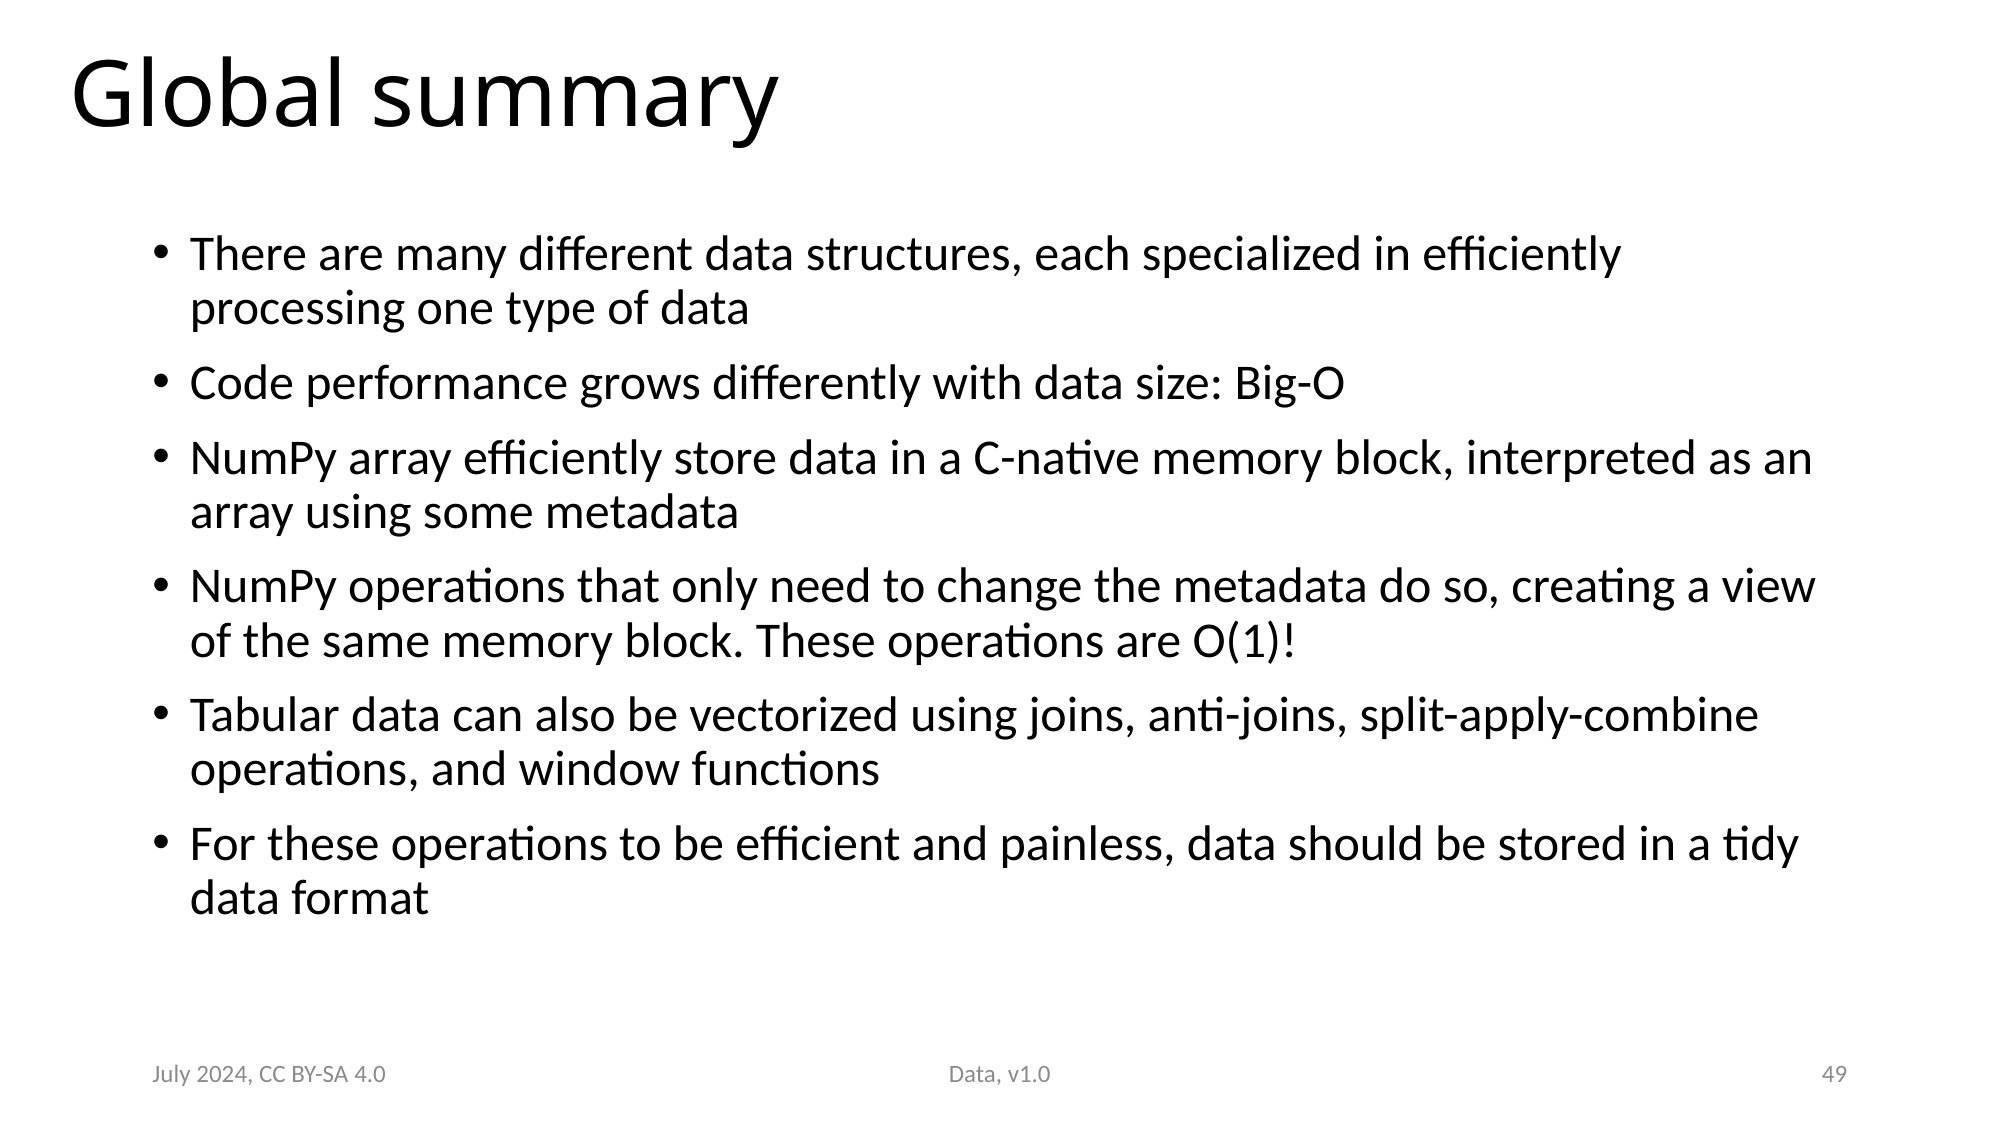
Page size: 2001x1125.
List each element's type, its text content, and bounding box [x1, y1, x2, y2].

slide_number 49 [1412, 1042, 1863, 1103]
list There are many different data structures, each specialized in efficiently processing one type of data Code performance grows differently with data size: Big-O NumPy array efficiently store data in a C-native memory block, interpreted as an array using some metadata NumPy operations that only need to change the metadata do so, creating a view of the same memory block. These operations are O(1)! Tabular data can also be vectorized using joins, anti-joins, split-apply-combine operations, and window functions For these operations to be efficient and painless, data should be stored in a tidy data format [137, 219, 1863, 1014]
title Global summary [55, 23, 1934, 172]
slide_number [137, 1042, 588, 1103]
footer Data, v1.0 [662, 1042, 1338, 1103]
